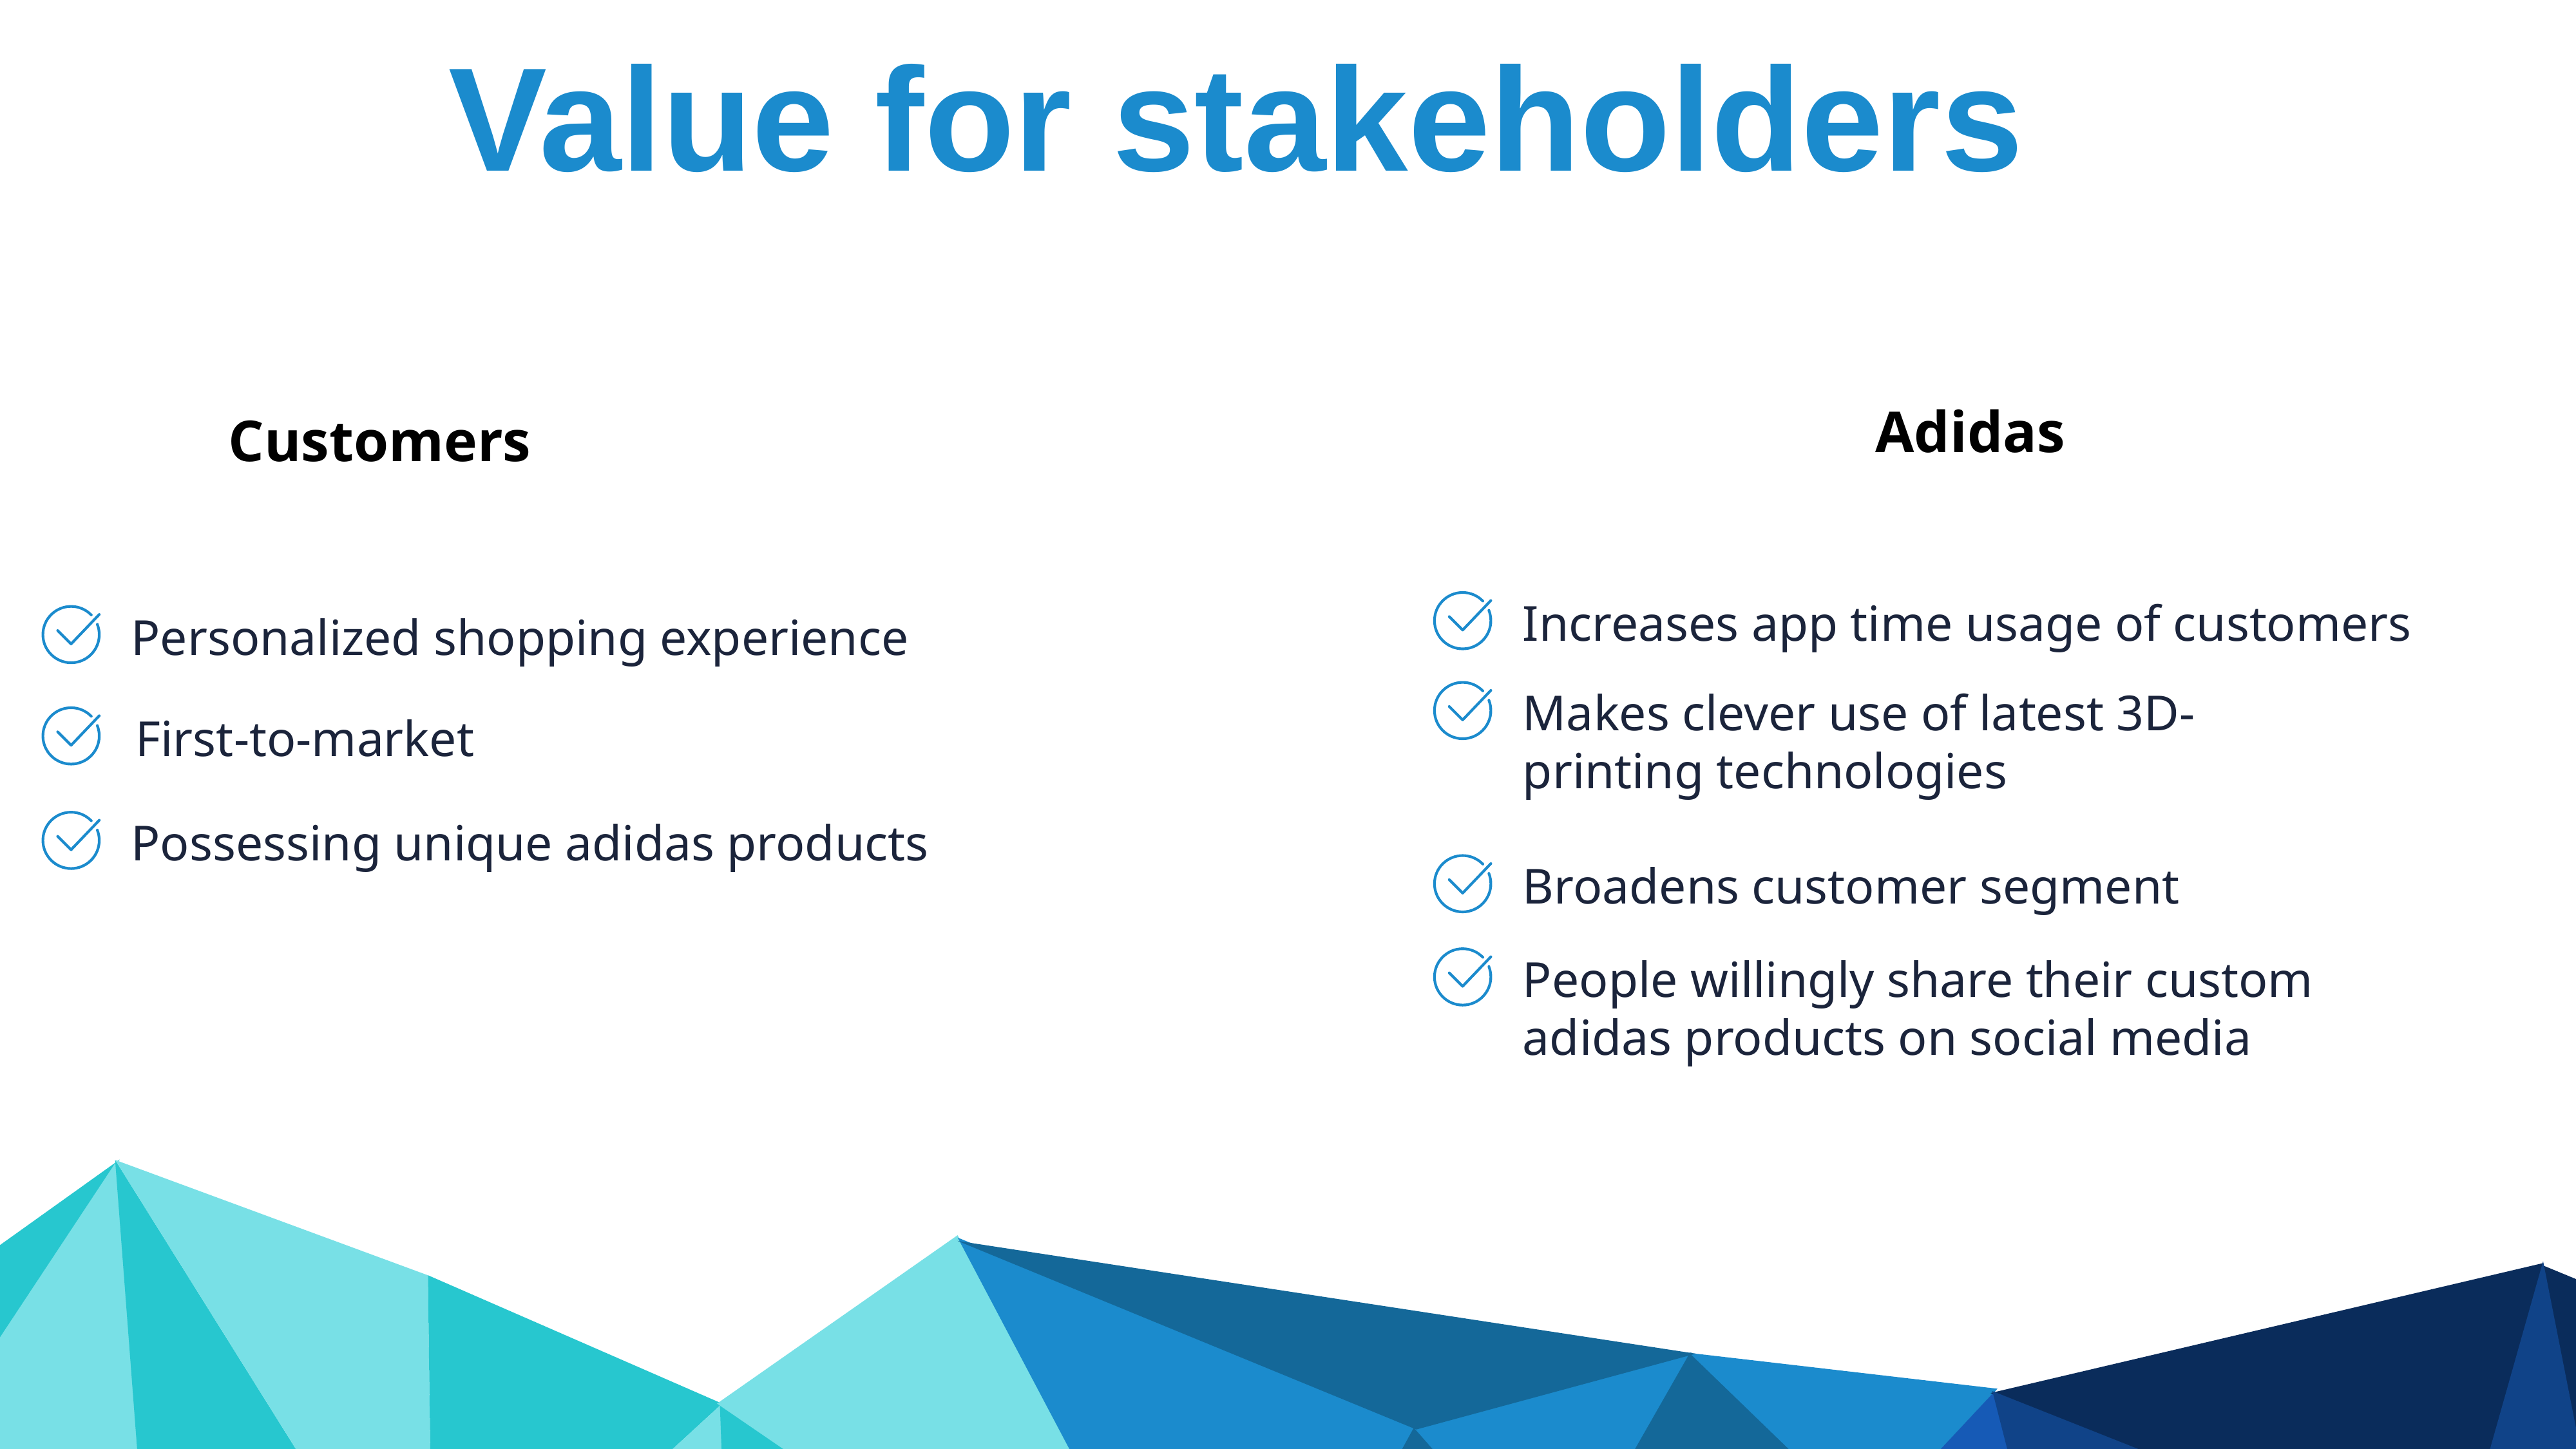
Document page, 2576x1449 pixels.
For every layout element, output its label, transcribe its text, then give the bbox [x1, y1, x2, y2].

text_box Increases app time usage of customers [1512, 588, 2529, 681]
text_box Broadens customer segment [1512, 851, 2354, 944]
text_box [1433, 681, 1493, 741]
text_box [1433, 591, 1493, 650]
text_box Makes clever use of latest 3D-printing technologies [1512, 677, 2354, 772]
text_box [1433, 854, 1493, 914]
text_box [41, 811, 101, 870]
text_box [1433, 947, 1493, 1007]
text_box [41, 605, 101, 665]
text_box Personalized shopping experience [121, 601, 963, 696]
text_box First-to-market [126, 703, 692, 772]
text_box Possessing unique adidas products [121, 808, 963, 901]
text_box [41, 706, 101, 766]
text_box Adidas [1632, 376, 2309, 554]
text_box Value for stakeholders [399, 18, 2074, 216]
text_box People willingly share their custom adidas products on social media [1512, 944, 2479, 1081]
text_box Customers [41, 384, 718, 563]
